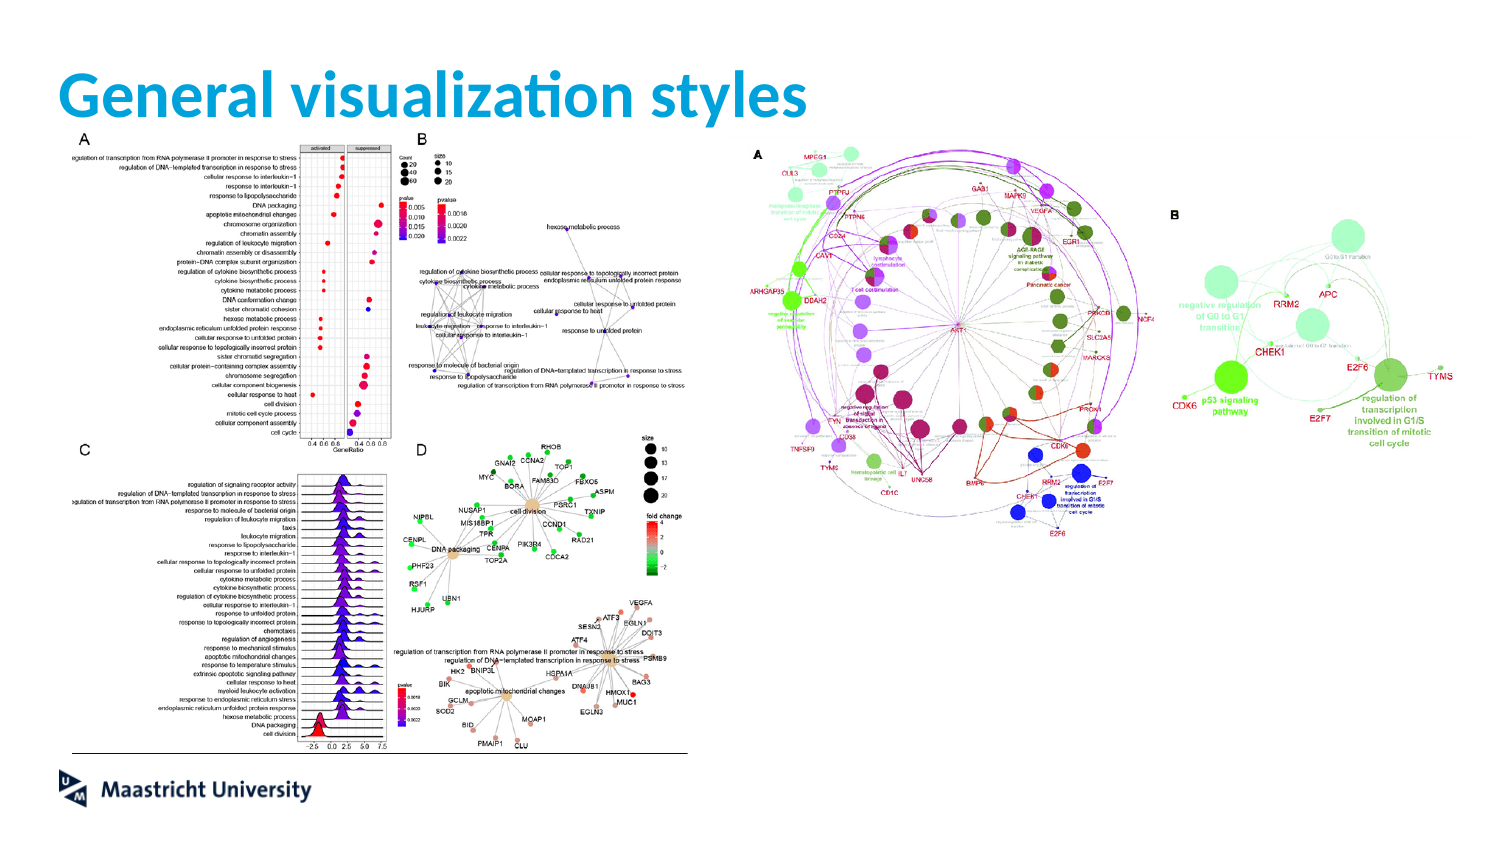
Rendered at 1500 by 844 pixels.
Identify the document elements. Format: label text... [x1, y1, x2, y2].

title General visualization styles [59, 50, 1425, 144]
picture [727, 136, 1474, 544]
picture [71, 128, 688, 754]
